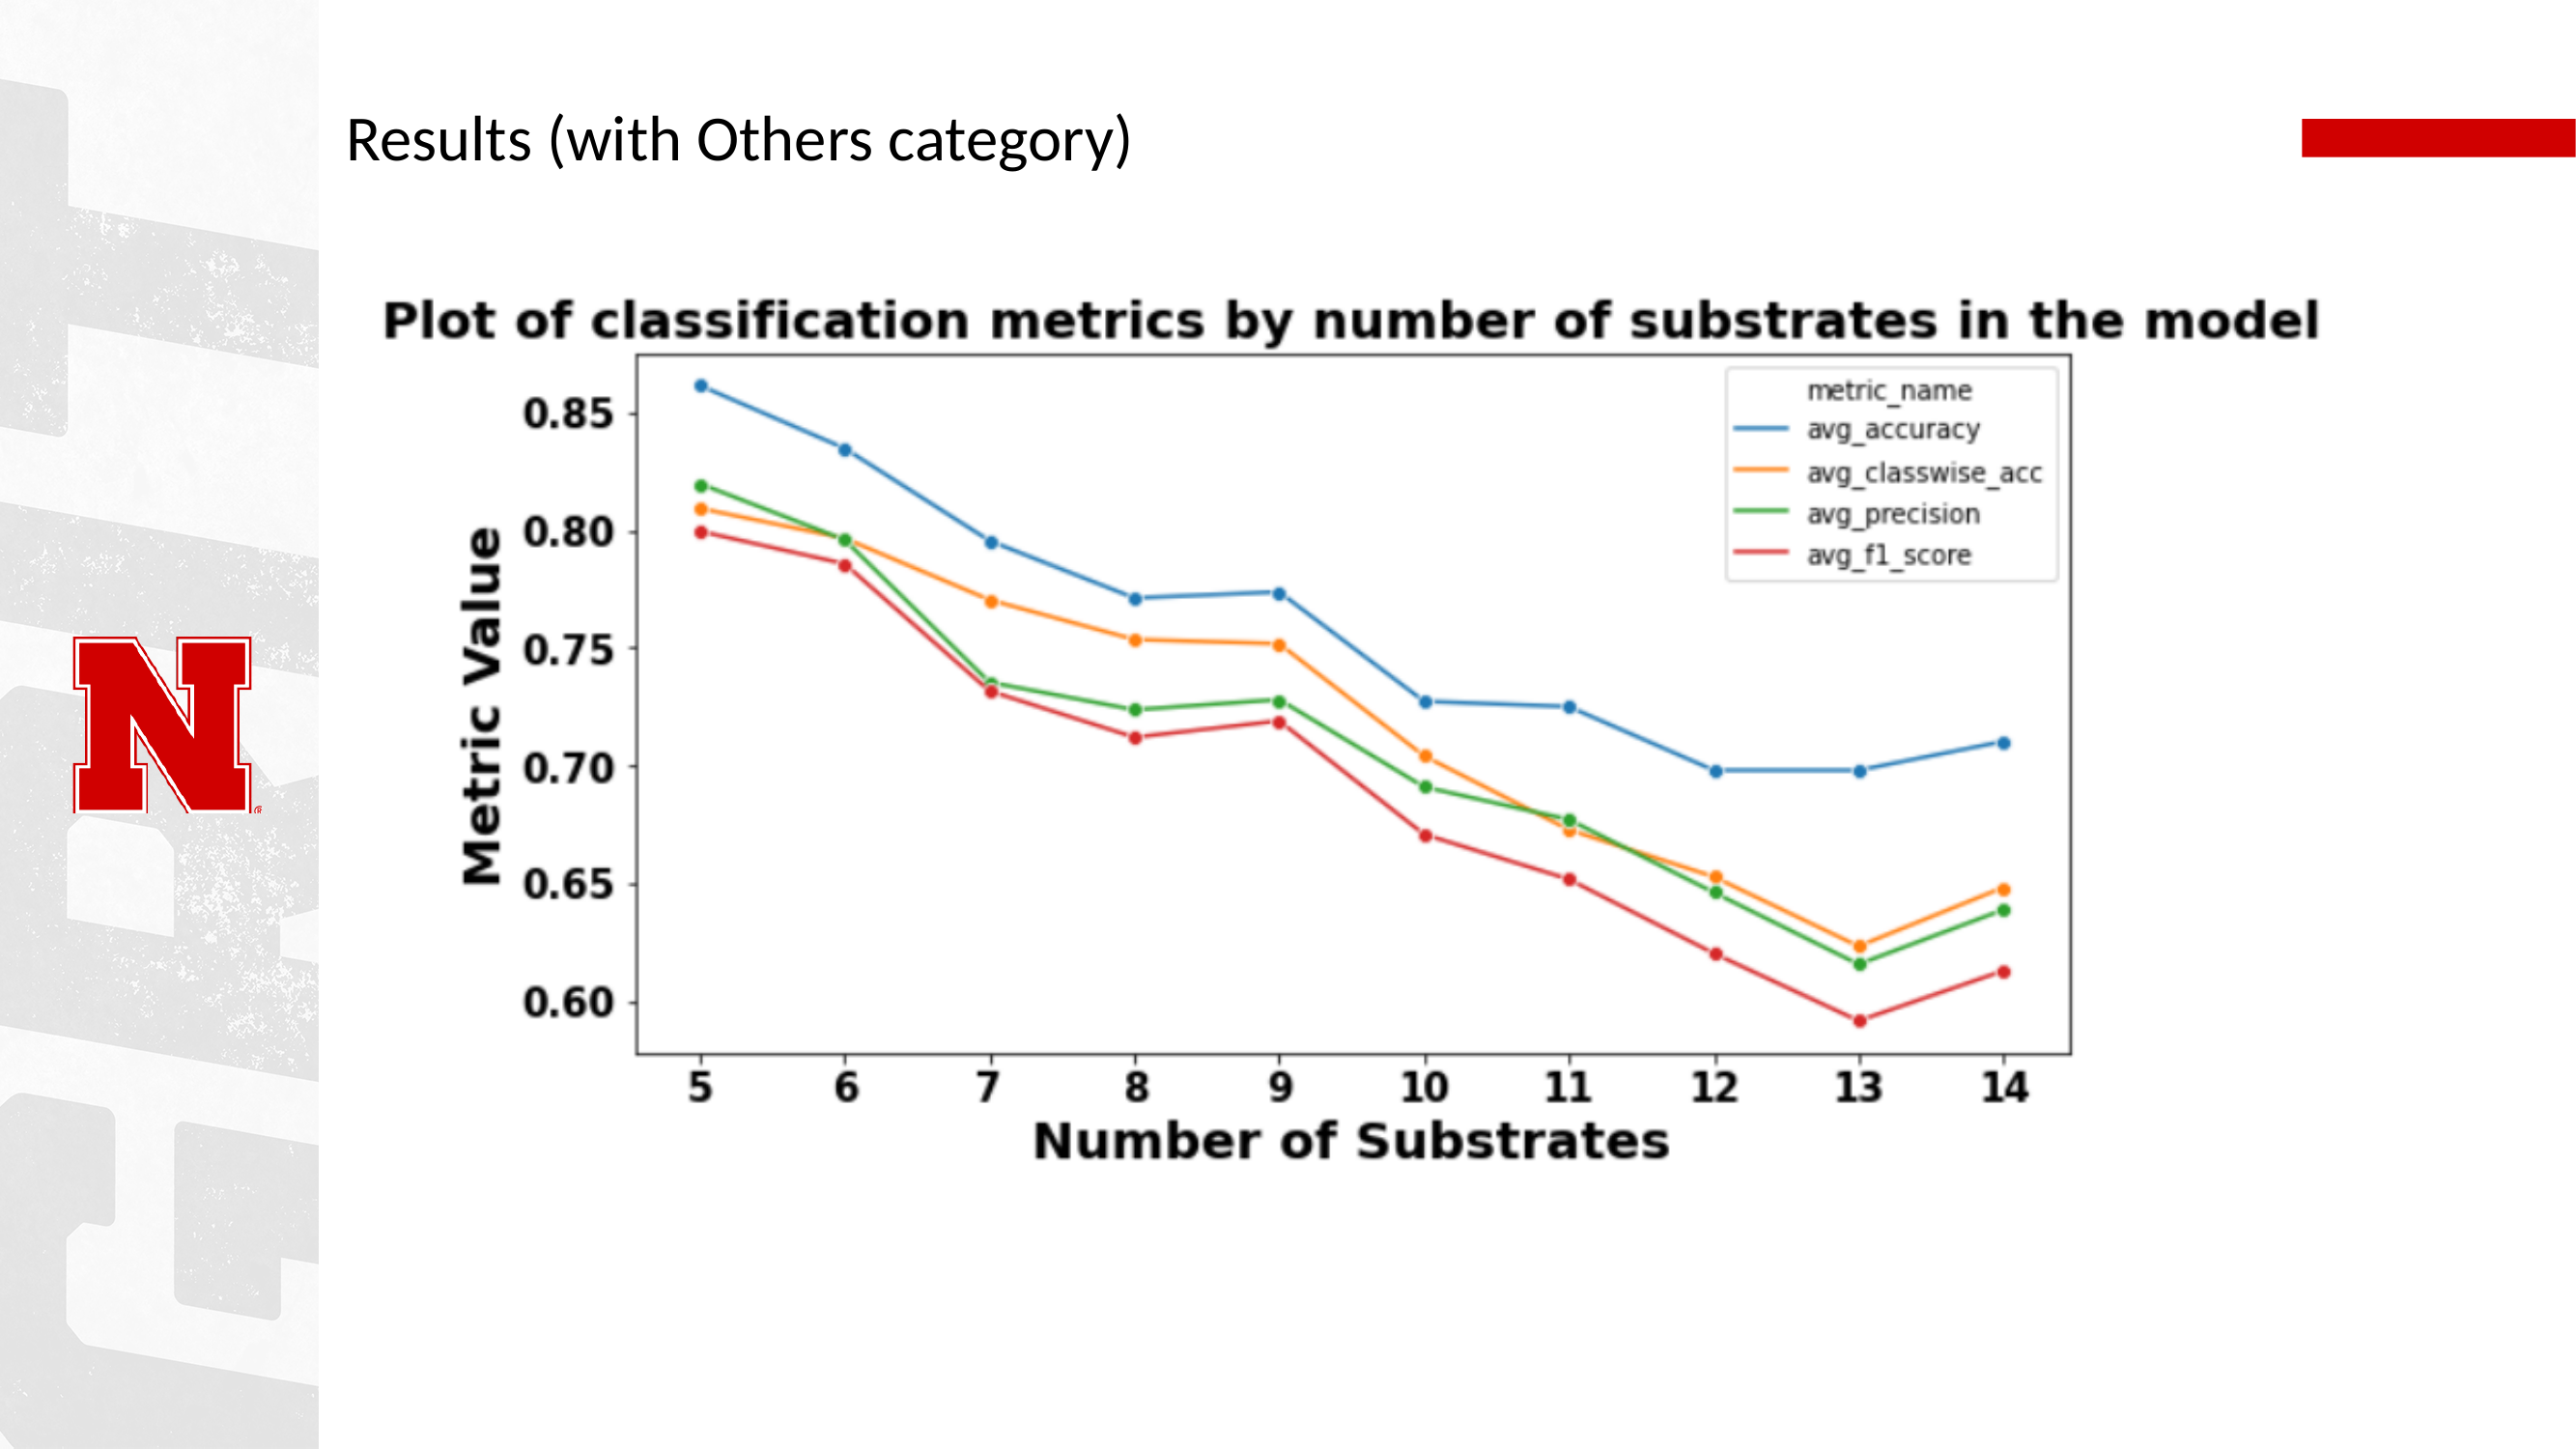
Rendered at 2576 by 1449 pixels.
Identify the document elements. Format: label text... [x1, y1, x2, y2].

picture [0, 0, 319, 1449]
title Results (with Others category) [346, 96, 2242, 174]
picture [370, 279, 2333, 1169]
